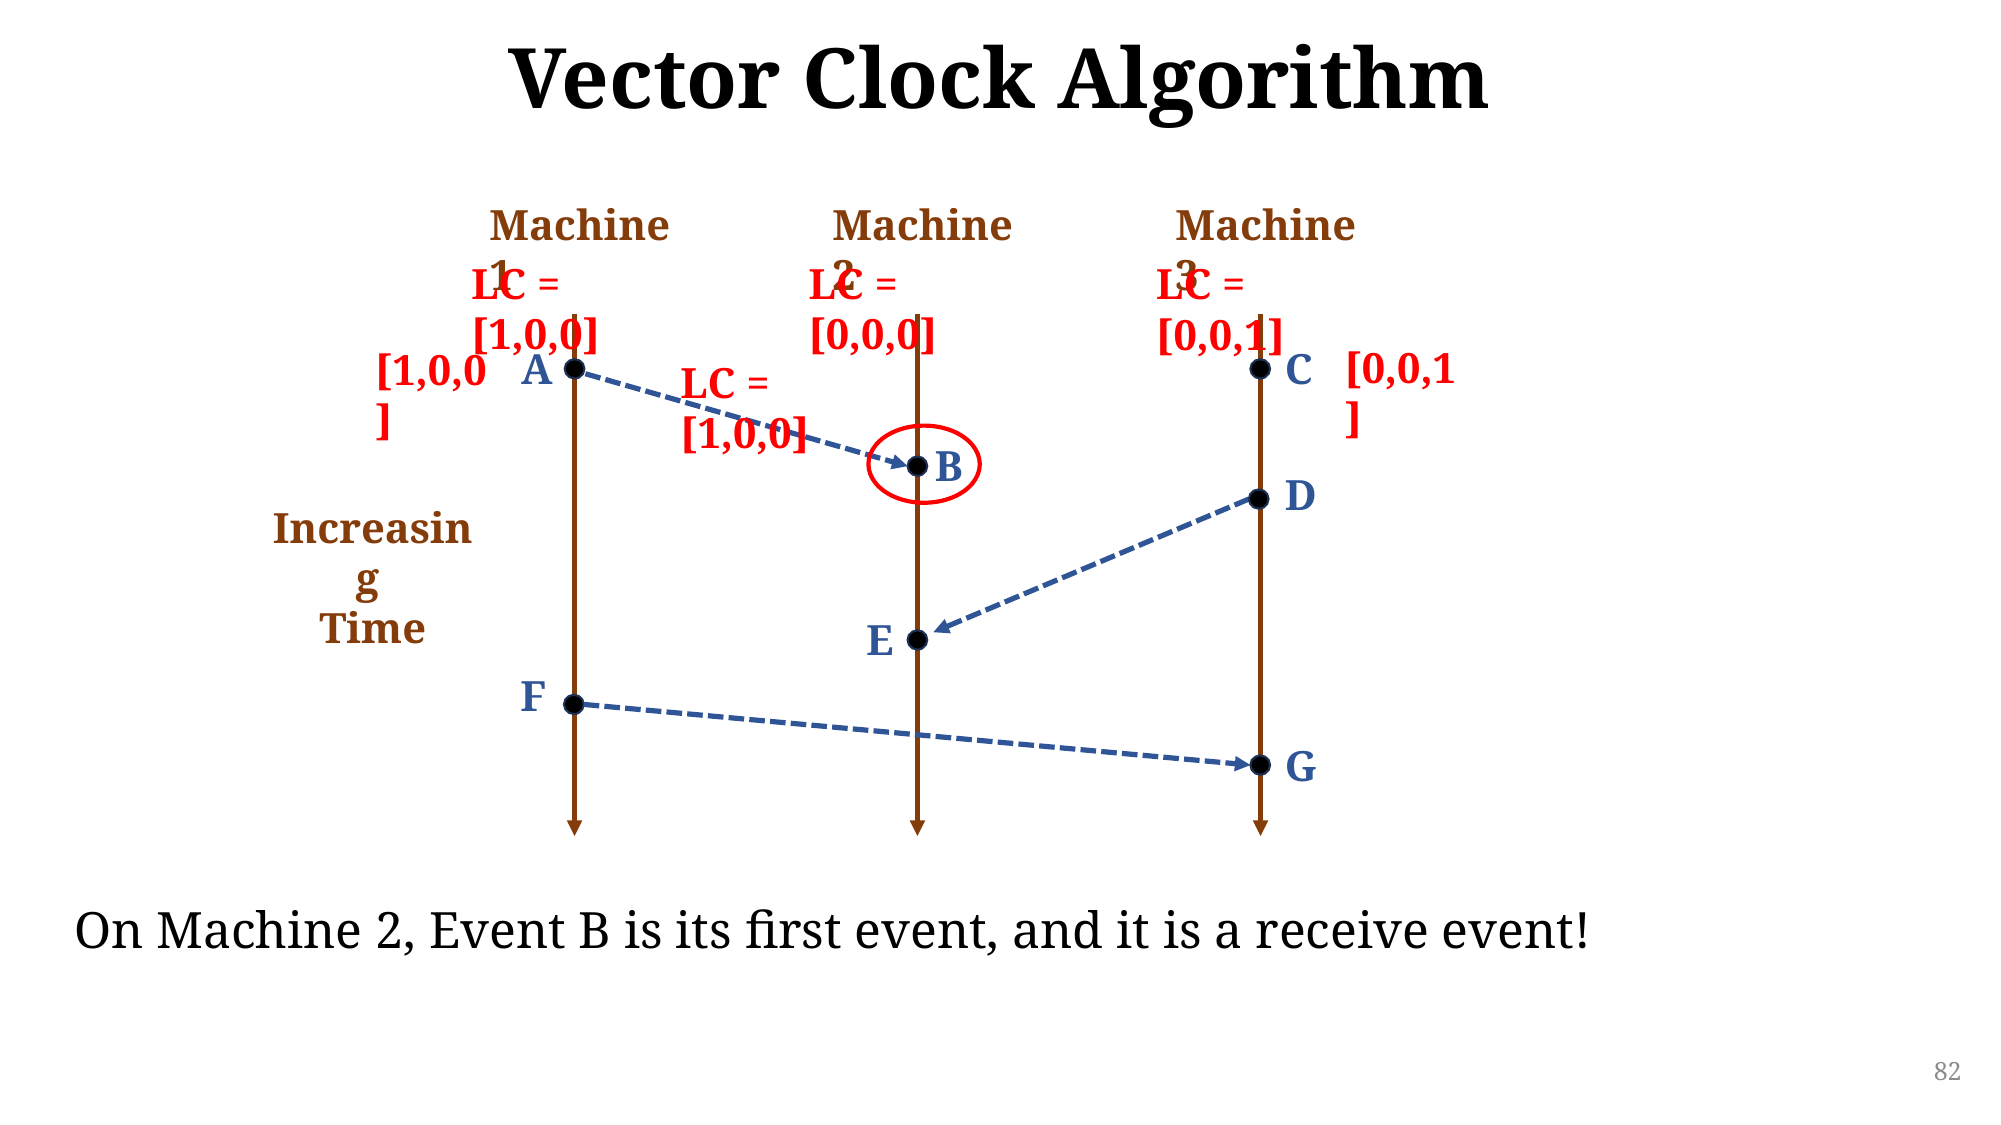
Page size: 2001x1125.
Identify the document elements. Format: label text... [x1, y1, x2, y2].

text_box [1,0,0] [360, 336, 506, 452]
text_box [918, 424, 981, 504]
text_box [912, 629, 917, 651]
text_box [575, 366, 586, 380]
text_box [1261, 488, 1270, 510]
text_box B [958, 475, 980, 497]
text_box [575, 694, 584, 715]
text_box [583, 704, 1251, 766]
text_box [585, 373, 908, 467]
text_box [867, 464, 917, 504]
title Vector Clock Algorithm [137, 0, 1863, 163]
text_box LC = [1,0,0] [456, 250, 711, 366]
text_box LC = [1,0,0] [665, 349, 917, 464]
text_box A [506, 366, 566, 401]
text_box [1249, 754, 1260, 776]
text_box G [1270, 732, 1330, 798]
text_box E [851, 606, 912, 672]
text_box [918, 629, 929, 651]
text_box Machine 3 [1160, 191, 1389, 250]
text_box [566, 693, 574, 716]
text_box Increasing Time [253, 494, 492, 659]
text_box F [505, 662, 566, 727]
text_box B [960, 432, 980, 454]
text_box [1248, 488, 1260, 510]
text_box [1261, 754, 1270, 776]
text_box C [1270, 366, 1329, 401]
text_box [0,0,1] [1329, 333, 1476, 449]
text_box LC = [0,0,1] [1141, 250, 1396, 366]
text_box [1261, 366, 1272, 380]
text_box D [1270, 461, 1330, 527]
text_box Machine 2 [817, 191, 1046, 250]
text_box LC = [0,0,0] [793, 250, 1049, 366]
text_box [933, 498, 1249, 633]
text_box Machine 1 [474, 191, 703, 250]
text_box [566, 366, 574, 380]
slide_number 82 [1526, 1042, 1977, 1103]
text_box [1249, 366, 1260, 380]
list On Machine 2, Event B is its first event, and it is a receive event! [59, 898, 1965, 1117]
